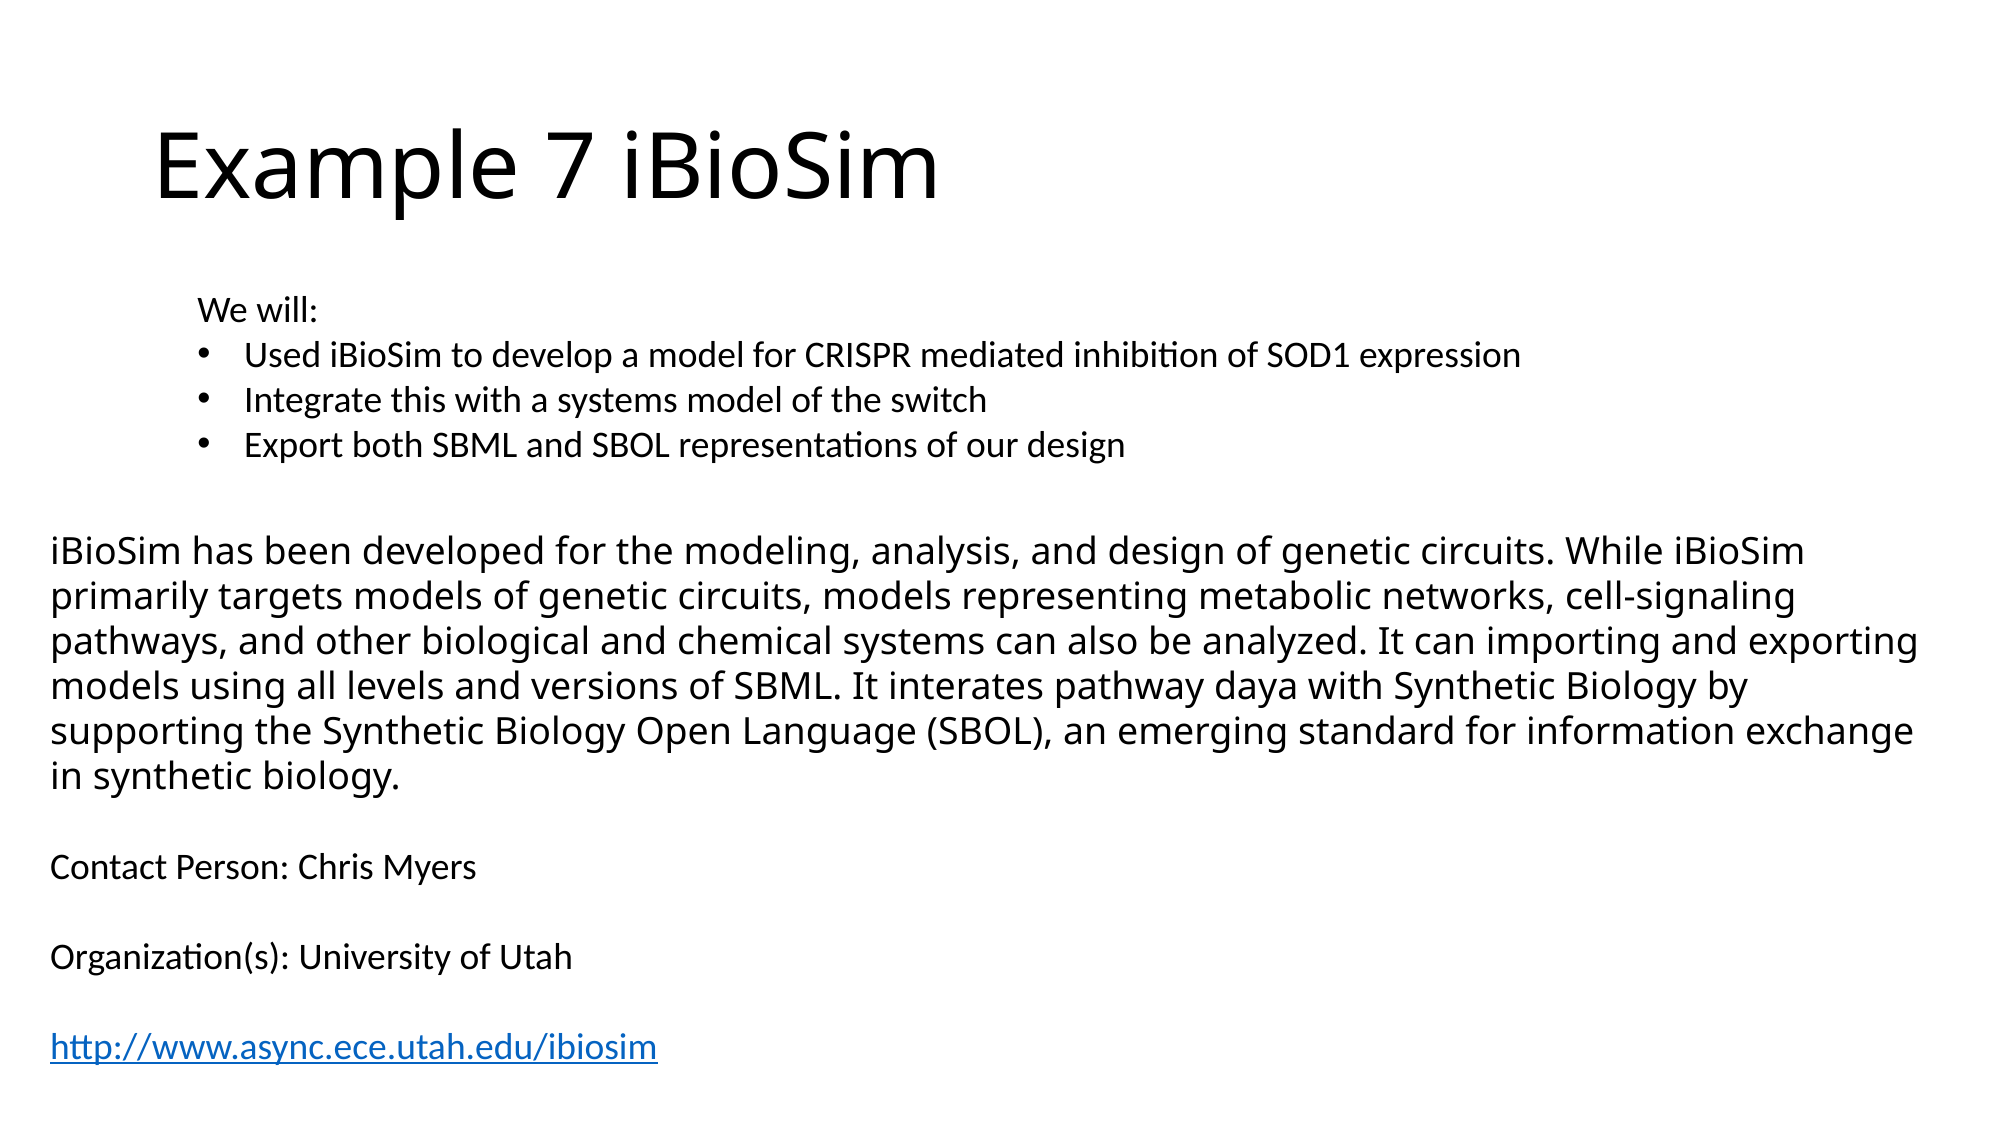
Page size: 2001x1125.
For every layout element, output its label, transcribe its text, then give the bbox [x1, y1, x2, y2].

text_box iBioSim has been developed for the modeling, analysis, and design of genetic circuits. While iBioSim primarily targets models of genetic circuits, models representing metabolic networks, cell-signaling pathways, and other biological and chemical systems can also be analyzed. It can importing and exporting models using all levels and versions of SBML. It interates pathway daya with Synthetic Biology by supporting the Synthetic Biology Open Language (SBOL), an emerging standard for information exchange in synthetic biology. Contact Person: Chris Myers Organization(s): University of Utah http://www.async.ece.utah.edu/ibiosim [35, 519, 1965, 1120]
title Example 7 iBioSim [137, 59, 1863, 278]
text_box We will: Used iBioSim to develop a model for CRISPR mediated inhibition of SOD1 expression Integrate this with a systems model of the switch Export both SBML and SBOL representations of our design [182, 277, 1539, 472]
